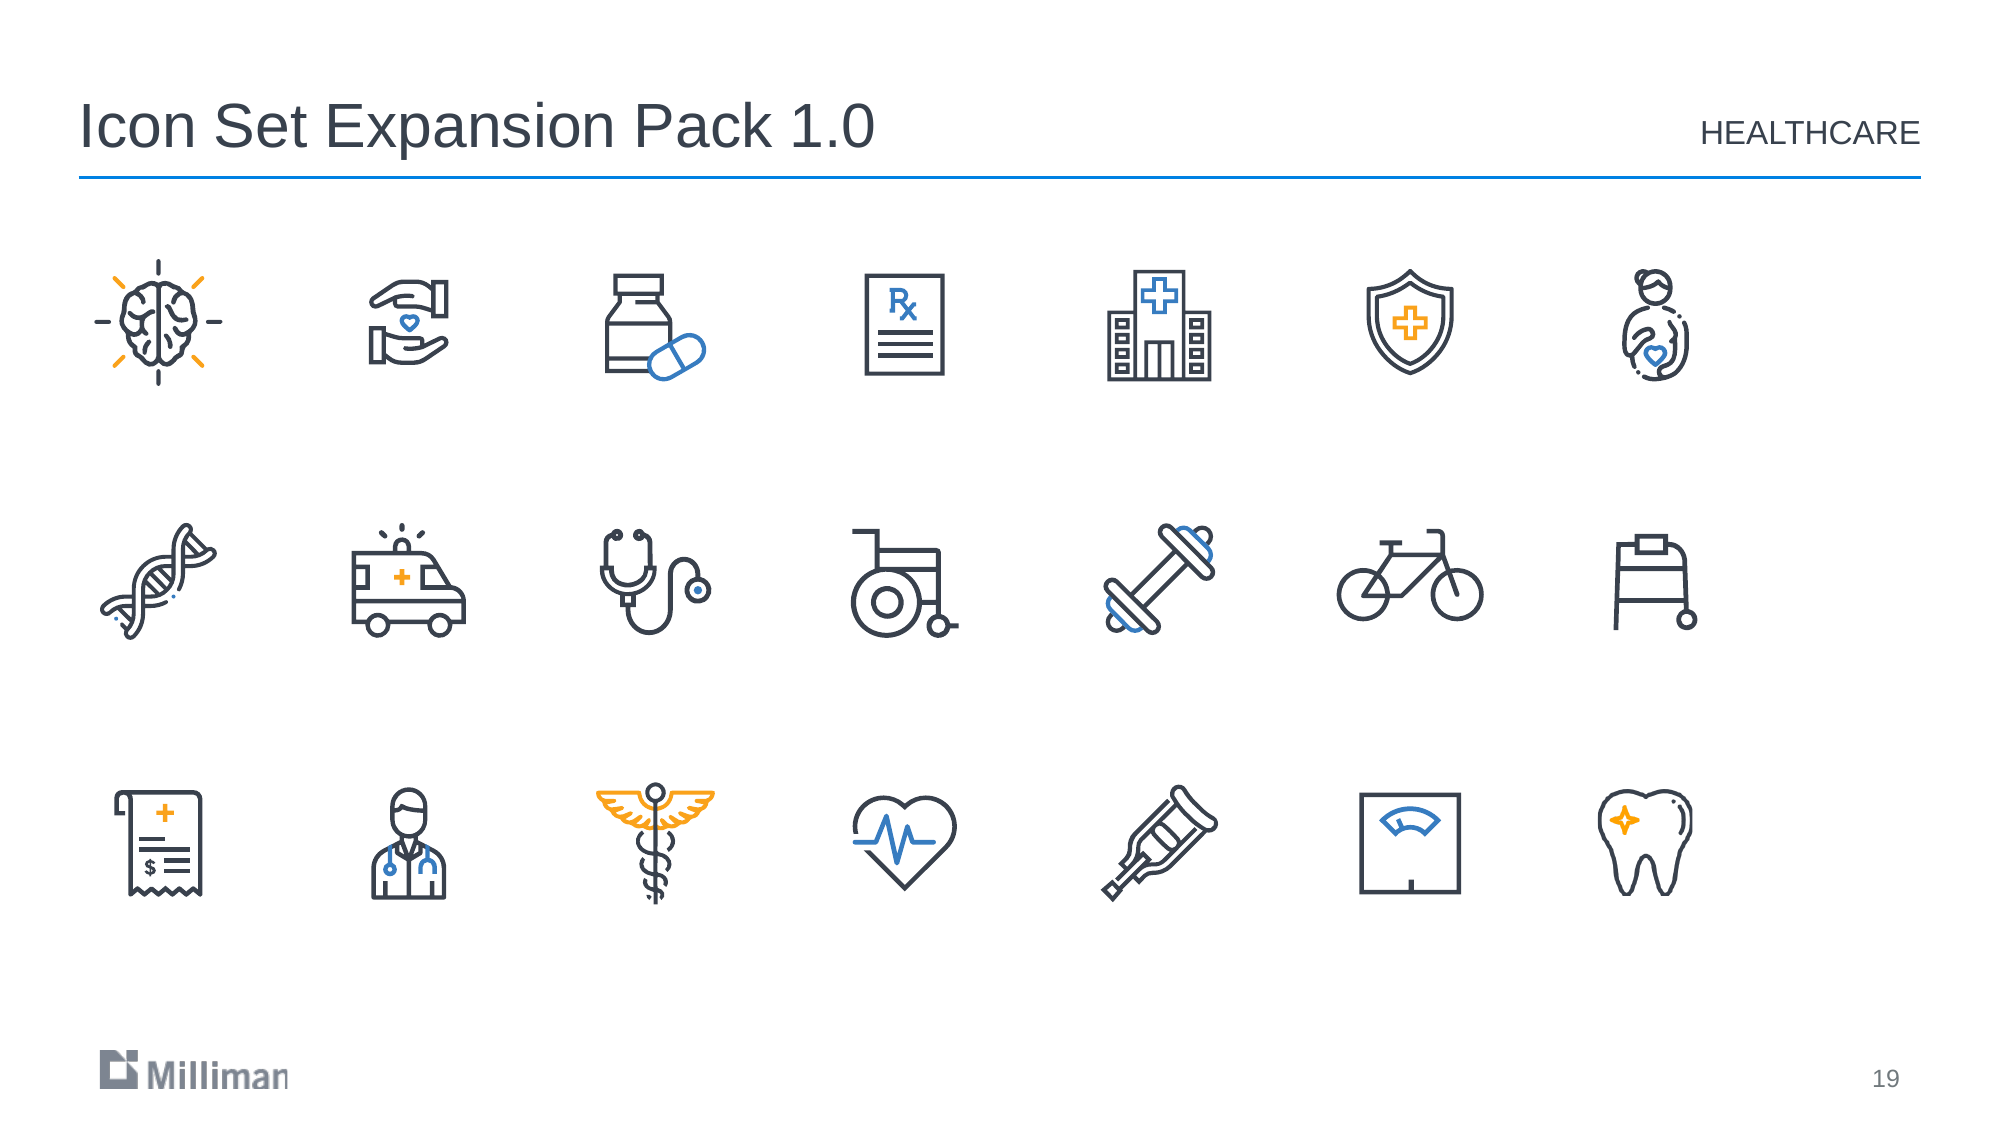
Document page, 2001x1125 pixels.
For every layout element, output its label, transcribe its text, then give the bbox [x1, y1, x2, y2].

picture [1613, 533, 1698, 631]
slide_number 19 [1812, 1054, 1900, 1093]
text_box HEALTHCARE [1448, 115, 1922, 154]
picture [852, 795, 957, 892]
picture [368, 279, 449, 365]
picture [599, 528, 712, 636]
picture [99, 522, 217, 640]
picture [604, 273, 707, 382]
picture [1621, 269, 1689, 382]
picture [1100, 784, 1219, 903]
picture [351, 522, 466, 638]
picture [864, 273, 945, 376]
picture [1103, 523, 1216, 636]
picture [596, 782, 716, 905]
picture [1597, 789, 1693, 896]
picture [94, 259, 223, 386]
picture [1107, 269, 1212, 382]
picture [1366, 268, 1454, 376]
picture [1336, 528, 1484, 622]
title Icon Set Expansion Pack 1.0 [78, 85, 967, 154]
picture [371, 787, 447, 900]
picture [1359, 792, 1462, 895]
picture [114, 790, 203, 897]
picture [850, 528, 959, 638]
